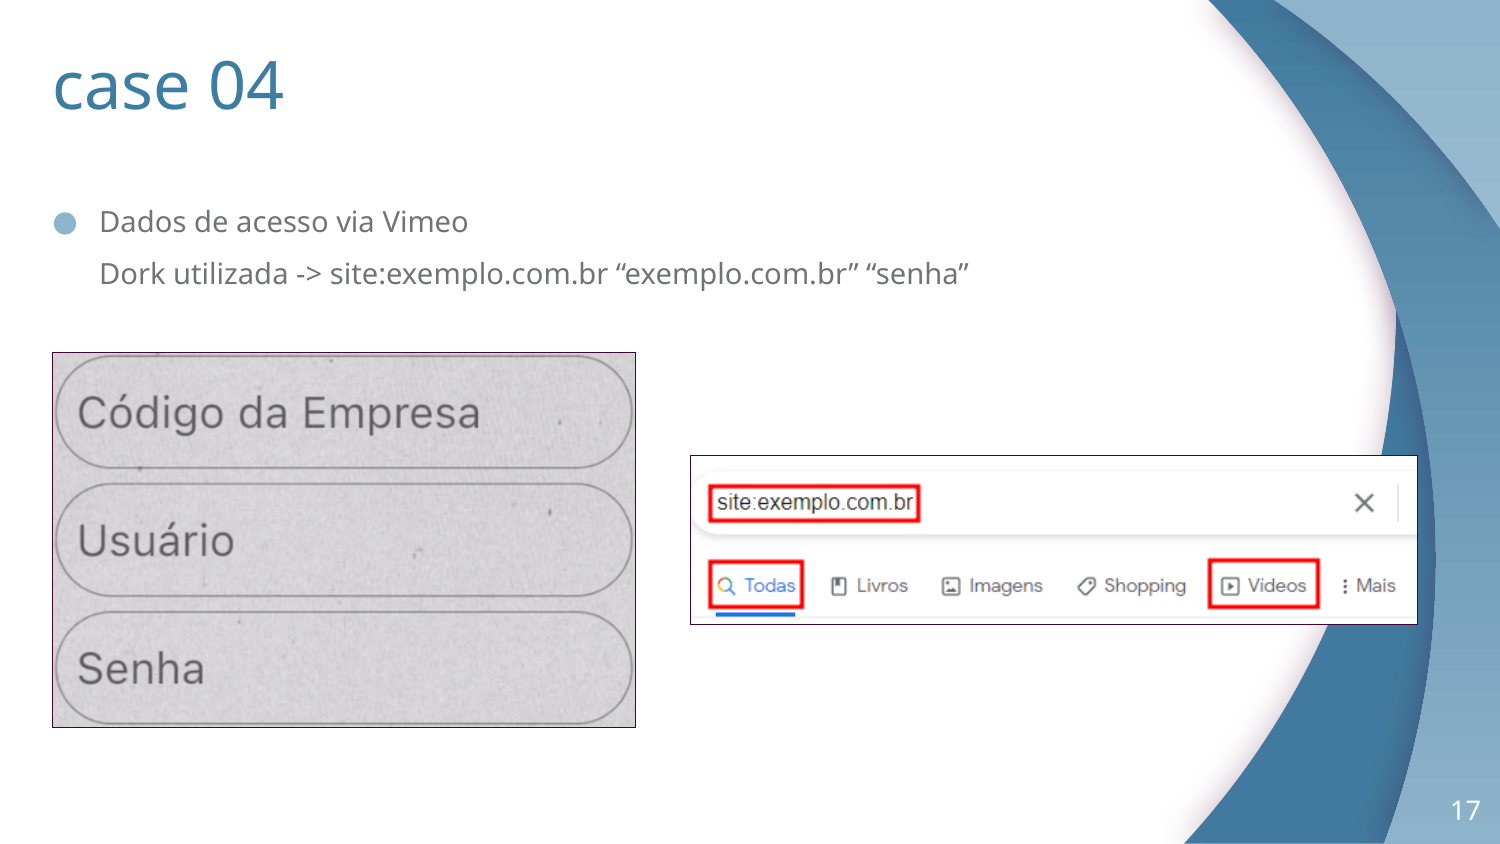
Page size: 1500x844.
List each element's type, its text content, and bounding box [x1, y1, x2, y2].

picture [51, 351, 636, 728]
title case 04 [52, 58, 1195, 124]
picture [690, 454, 1418, 625]
slide_number 17 [1391, 779, 1482, 844]
list Dados de acesso via Vimeo Dork utilizada -> site:exemplo.com.br “exemplo.com.br” “senha” [52, 132, 1195, 643]
